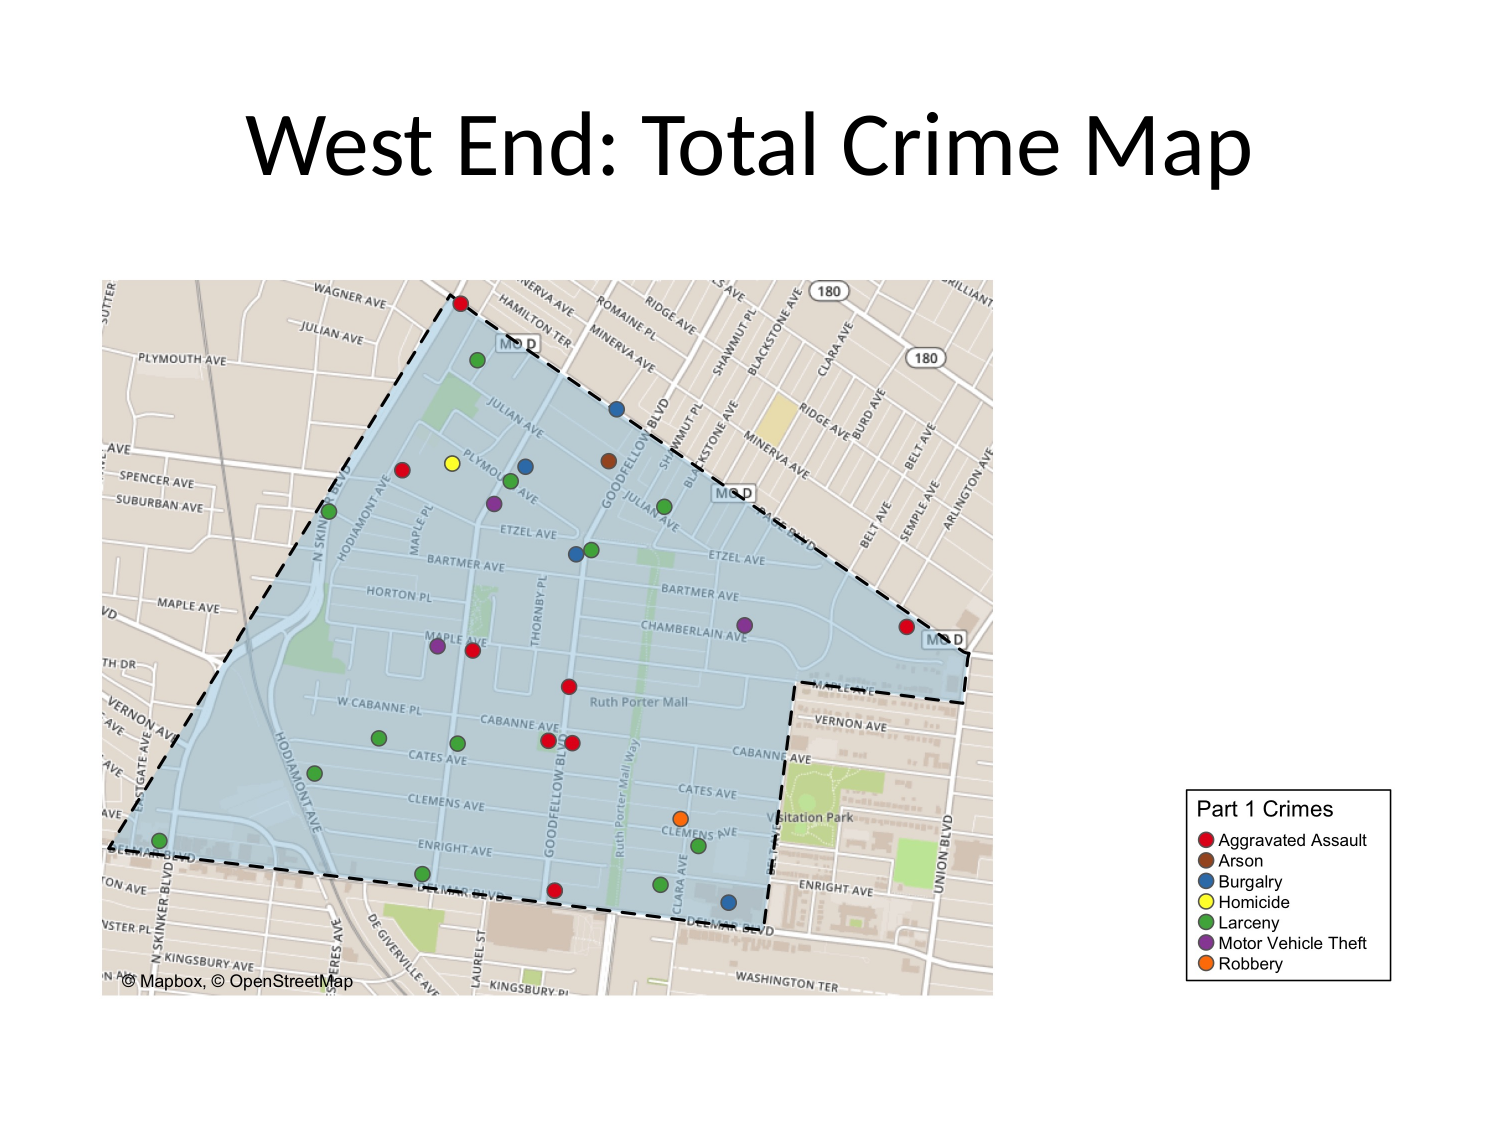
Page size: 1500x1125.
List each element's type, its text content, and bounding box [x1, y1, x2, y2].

title West End: Total Crime Map [75, 45, 1425, 233]
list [74, 262, 1426, 1013]
